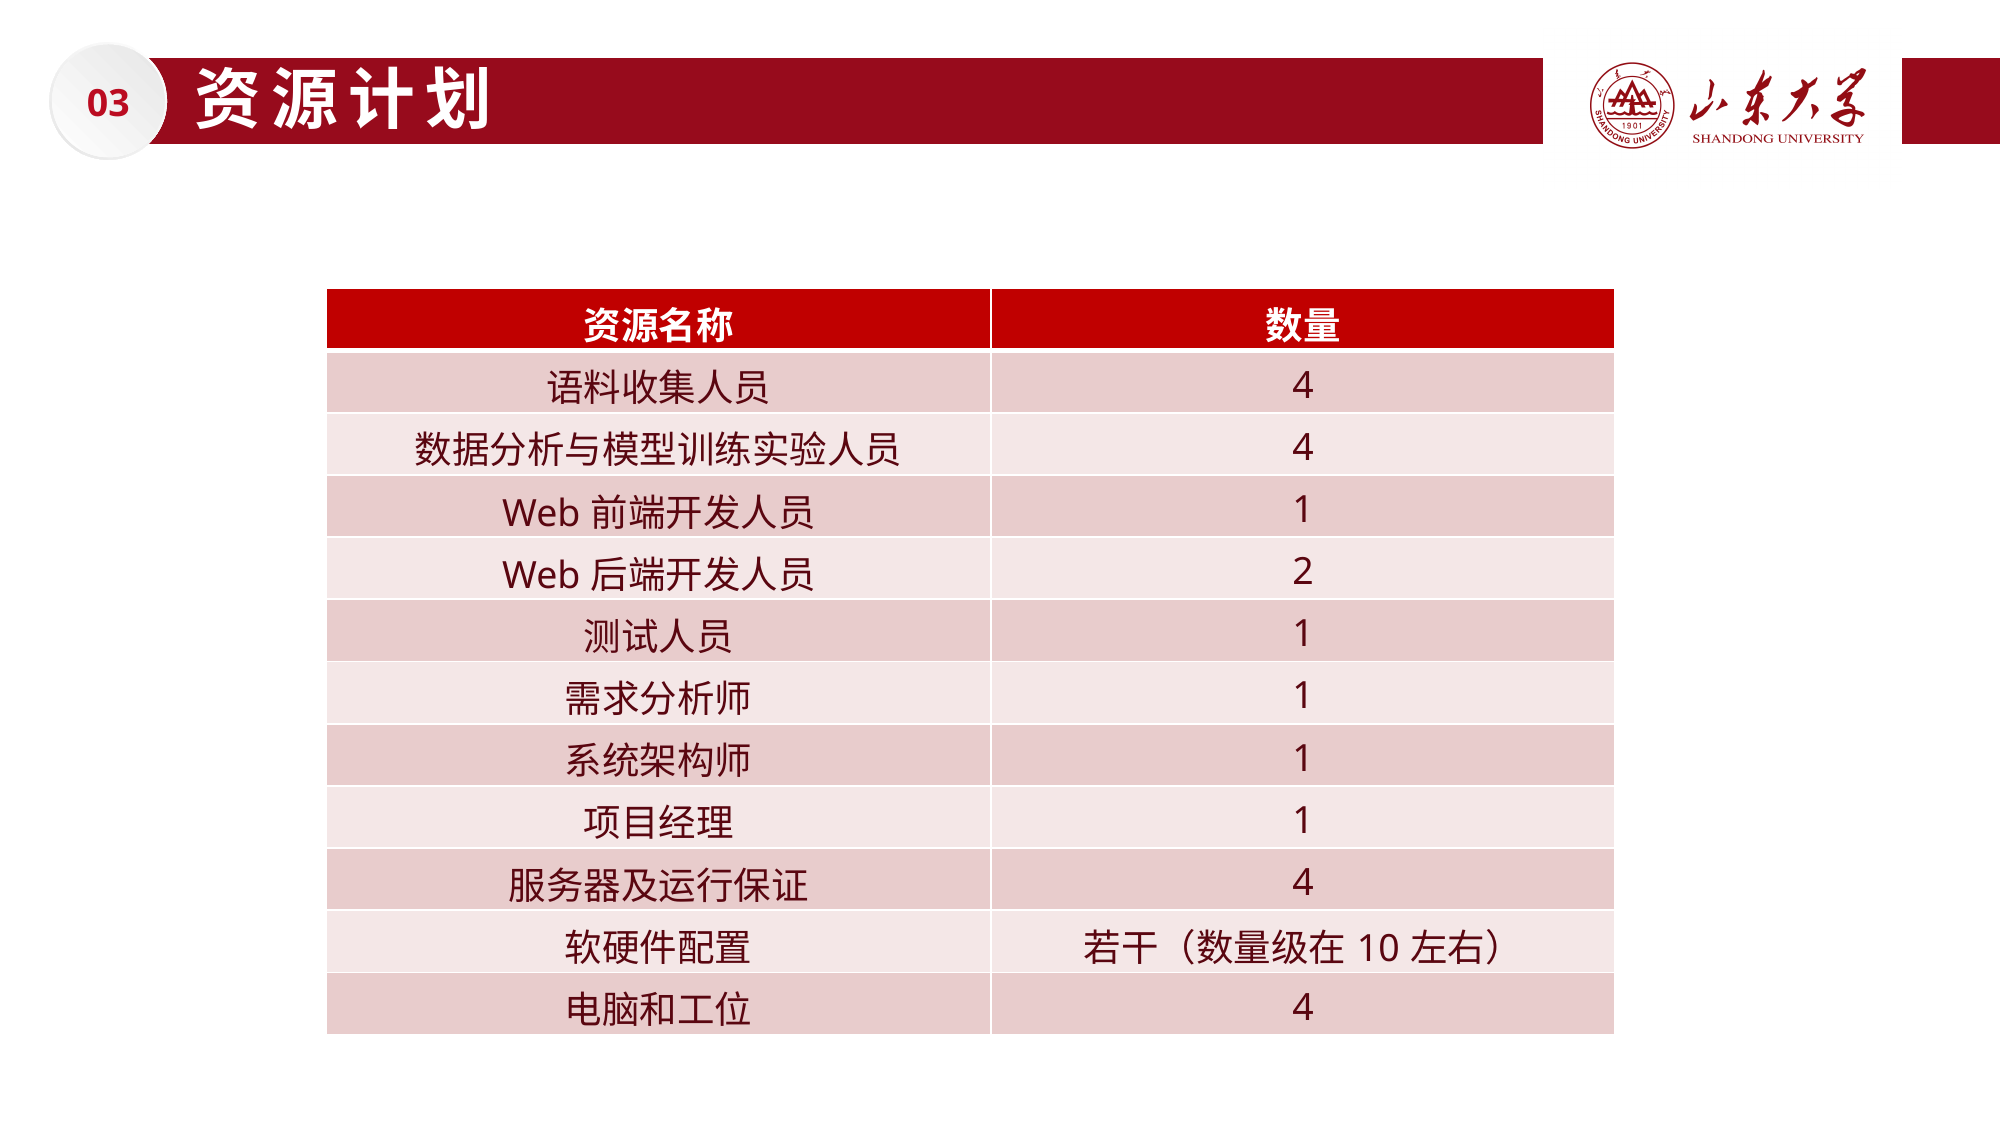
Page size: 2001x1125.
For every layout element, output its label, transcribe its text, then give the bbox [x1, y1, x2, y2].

table_cell 4 [992, 973, 1614, 1034]
table_cell 1 [992, 600, 1614, 661]
table_cell Web后端开发人员 [327, 538, 990, 598]
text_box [49, 42, 168, 160]
table_cell 1 [992, 476, 1614, 536]
table_cell 电脑和工位 [327, 973, 990, 1034]
table_cell 语料收集人员 [327, 353, 990, 412]
table_cell 4 [992, 414, 1614, 474]
table_cell 服务器及运行保证 [327, 849, 990, 909]
table_cell 若干（数量级在10左右） [992, 911, 1614, 972]
table_cell 需求分析师 [327, 662, 990, 723]
table_cell 4 [992, 849, 1614, 909]
table_cell 系统架构师 [327, 725, 990, 785]
table_header 数量 [992, 289, 1614, 348]
table_cell 1 [992, 787, 1614, 847]
table_cell 1 [992, 662, 1614, 723]
table_cell 项目经理 [327, 787, 990, 847]
table_cell 测试人员 [327, 600, 990, 661]
table_cell 1 [992, 725, 1614, 785]
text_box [1902, 49, 2000, 146]
table_header 资源名称 [327, 289, 990, 348]
table_cell Web前端开发人员 [327, 476, 990, 536]
table_cell 数据分析与模型训练实验人员 [327, 414, 990, 474]
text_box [168, 49, 1543, 146]
table_cell 2 [992, 538, 1614, 598]
table_cell 4 [992, 353, 1614, 412]
picture [1543, 28, 1902, 189]
table_cell 软硬件配置 [327, 911, 990, 972]
